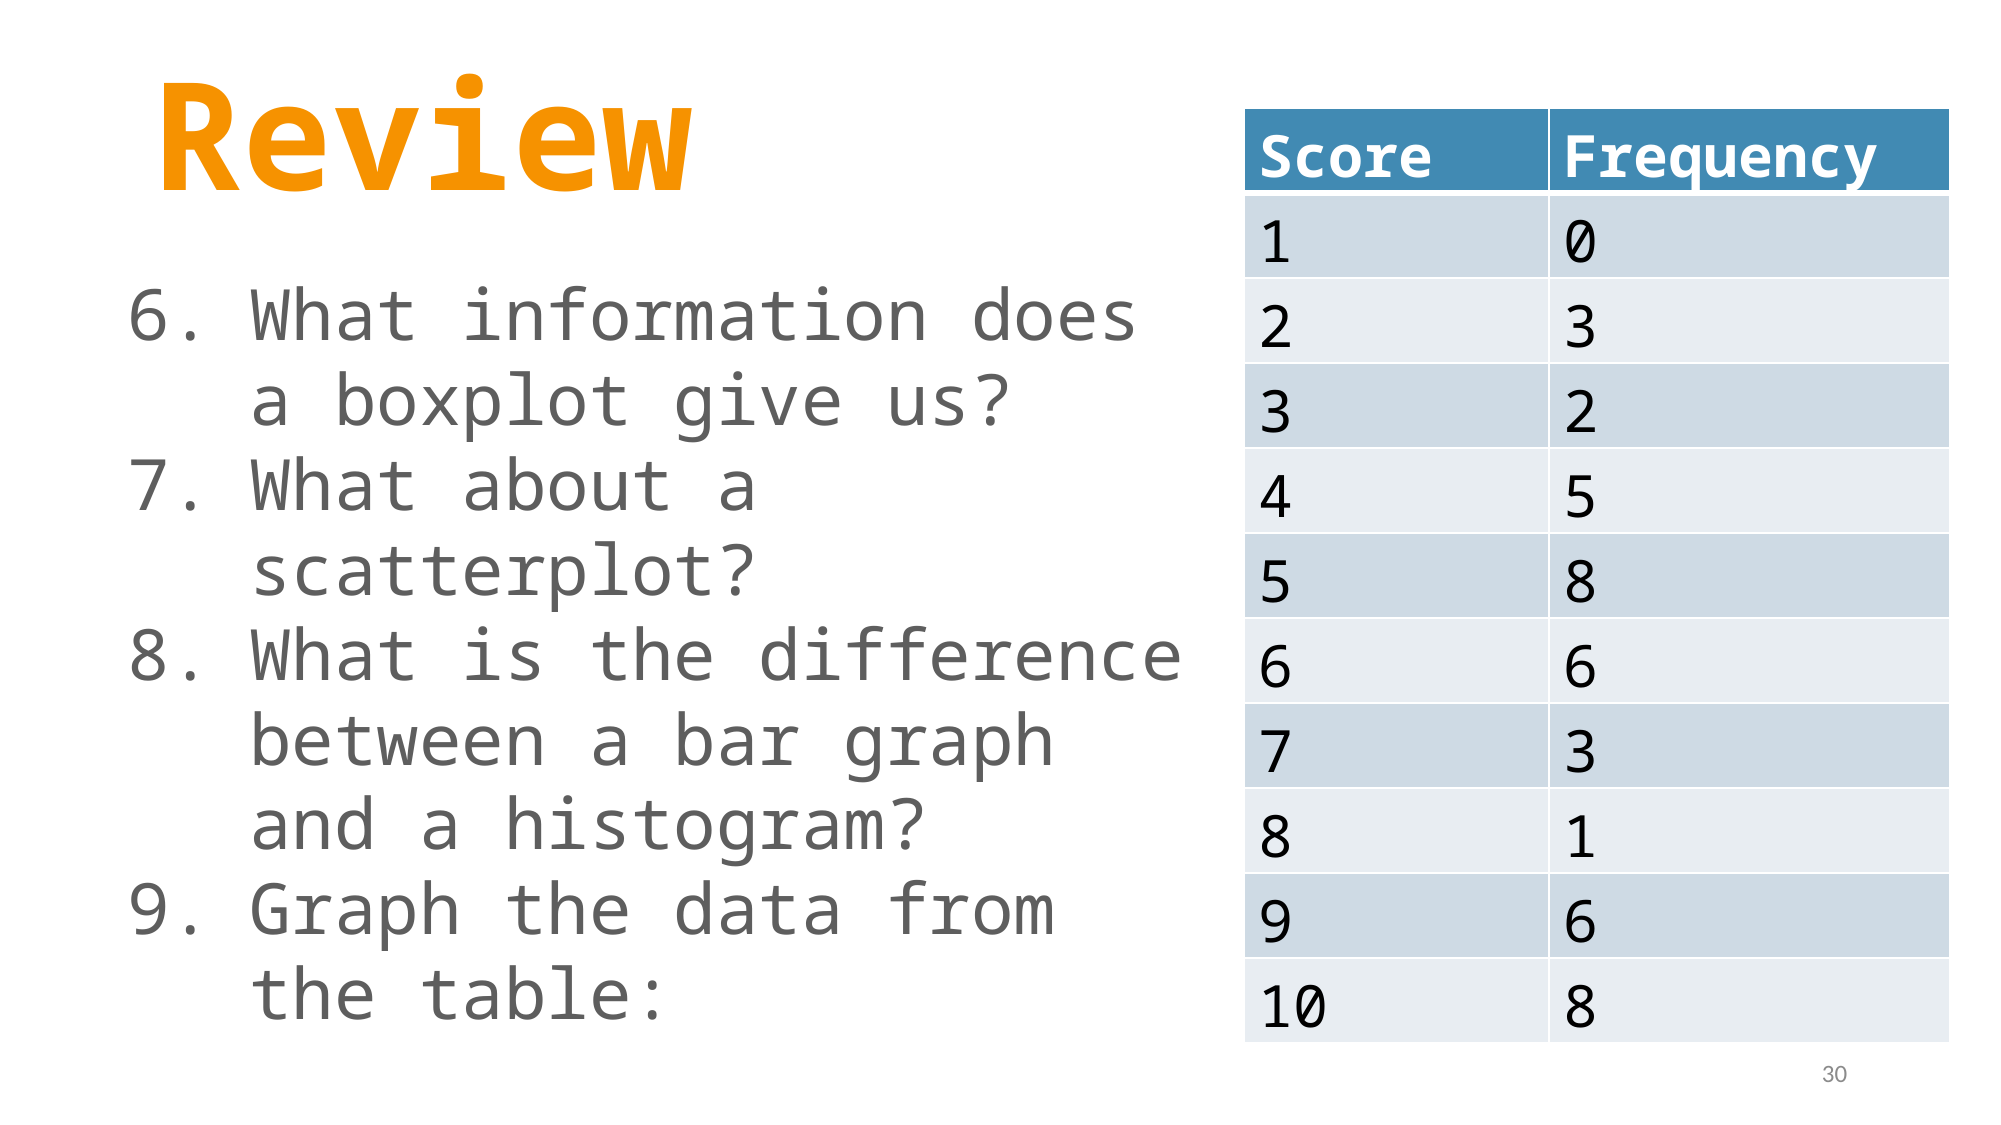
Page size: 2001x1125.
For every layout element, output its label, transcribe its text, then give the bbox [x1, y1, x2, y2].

table_cell 3 [1550, 704, 1949, 787]
text_box What information does a boxplot give us? What about a scatterplot? What is the difference between a bar graph and a histogram? Graph the data from the table: [112, 262, 1202, 1042]
table_cell 8 [1550, 534, 1949, 617]
table_cell 5 [1550, 449, 1949, 532]
table_cell 9 [1245, 874, 1548, 957]
table_cell 8 [1245, 789, 1548, 872]
table_cell 3 [1245, 364, 1548, 447]
table_cell 2 [1550, 364, 1949, 447]
table_cell 0 [1550, 196, 1949, 277]
text_box Review [137, 33, 1471, 228]
slide_number 30 [1412, 1044, 1863, 1103]
table_header Frequency [1550, 109, 1949, 190]
table_cell 4 [1245, 449, 1548, 532]
table_cell 6 [1245, 619, 1548, 702]
table_cell 1 [1550, 789, 1949, 872]
table_cell 2 [1245, 279, 1548, 362]
table_cell 10 [1245, 959, 1548, 1042]
table_cell 8 [1550, 959, 1949, 1042]
table_cell 6 [1550, 874, 1949, 957]
table_cell 3 [1550, 279, 1949, 362]
table_cell 6 [1550, 619, 1949, 702]
table_cell 1 [1245, 196, 1548, 277]
table_header Score [1245, 109, 1548, 190]
table_cell 7 [1245, 704, 1548, 787]
table_cell 5 [1245, 534, 1548, 617]
